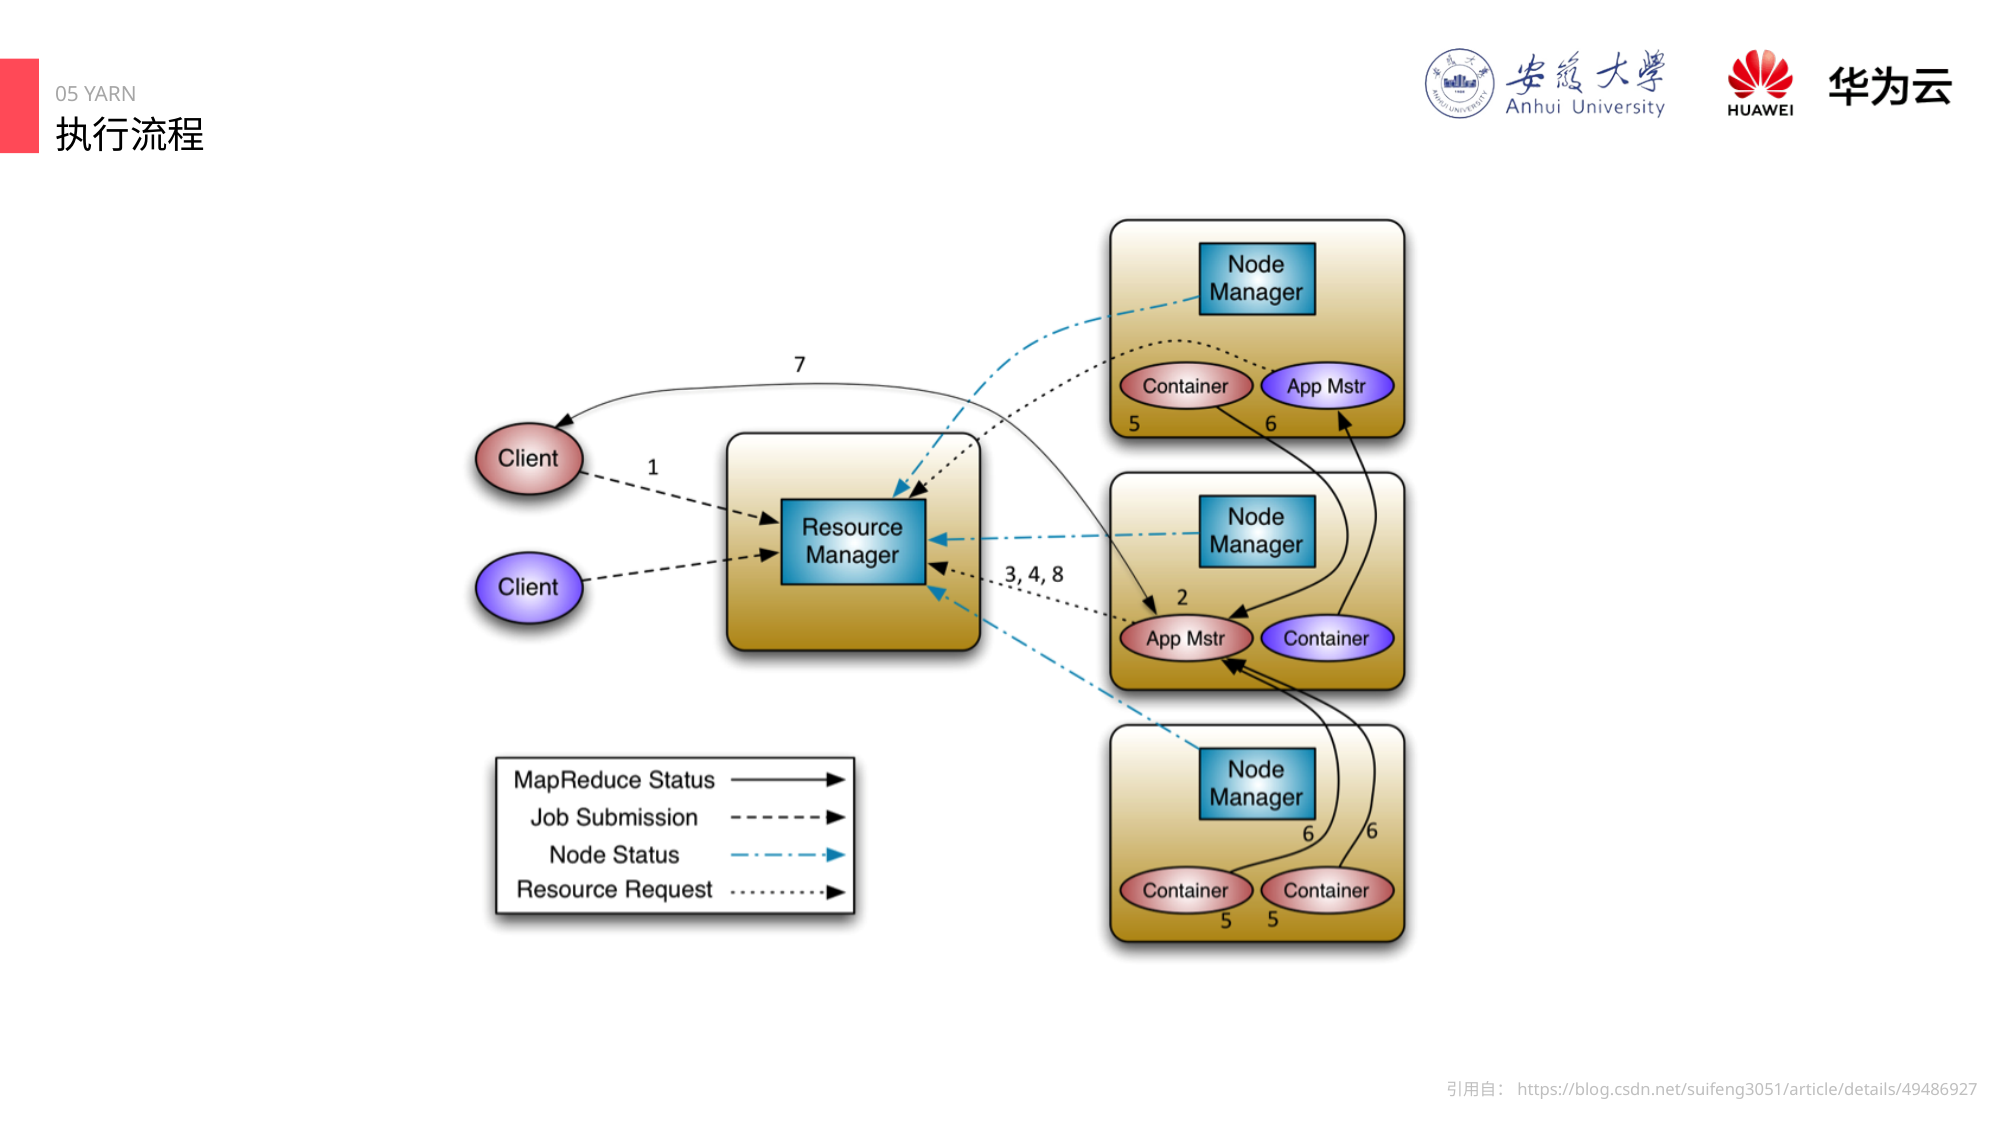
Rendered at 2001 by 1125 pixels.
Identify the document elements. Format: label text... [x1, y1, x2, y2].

picture [1424, 48, 1666, 119]
picture [412, 153, 1479, 1018]
text_box [0, 58, 39, 154]
text_box 引用自：https://blog.csdn.net/suifeng3051/article/details/49486927 [1431, 1071, 1994, 1107]
text_box 05 YARN 执行流程 [39, 58, 1931, 154]
picture [1726, 48, 1955, 119]
